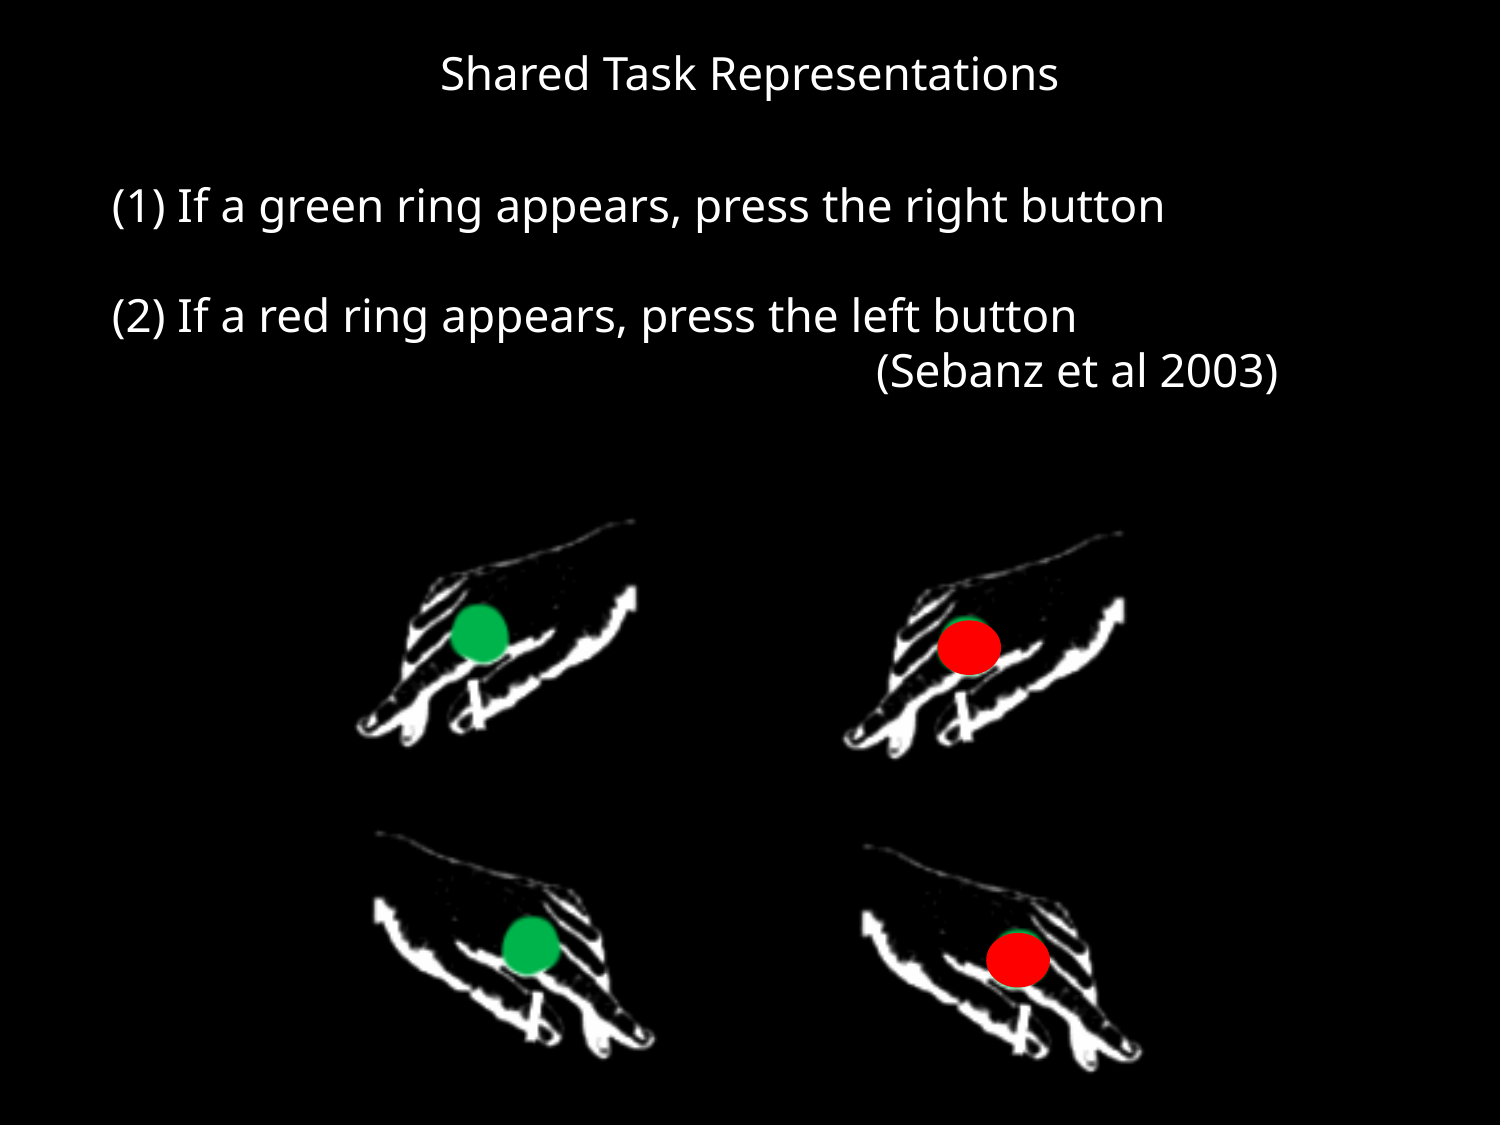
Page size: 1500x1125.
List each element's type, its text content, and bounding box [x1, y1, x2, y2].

text_box Shared Task Representations [381, 37, 1119, 108]
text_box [837, 474, 1138, 776]
picture [349, 462, 651, 763]
picture [362, 774, 663, 1076]
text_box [849, 787, 1151, 1088]
text_box (1) If a green ring appears, press the right button (2) If a red ring appears, press the left button (Sebanz et al 2003) [97, 169, 1294, 405]
